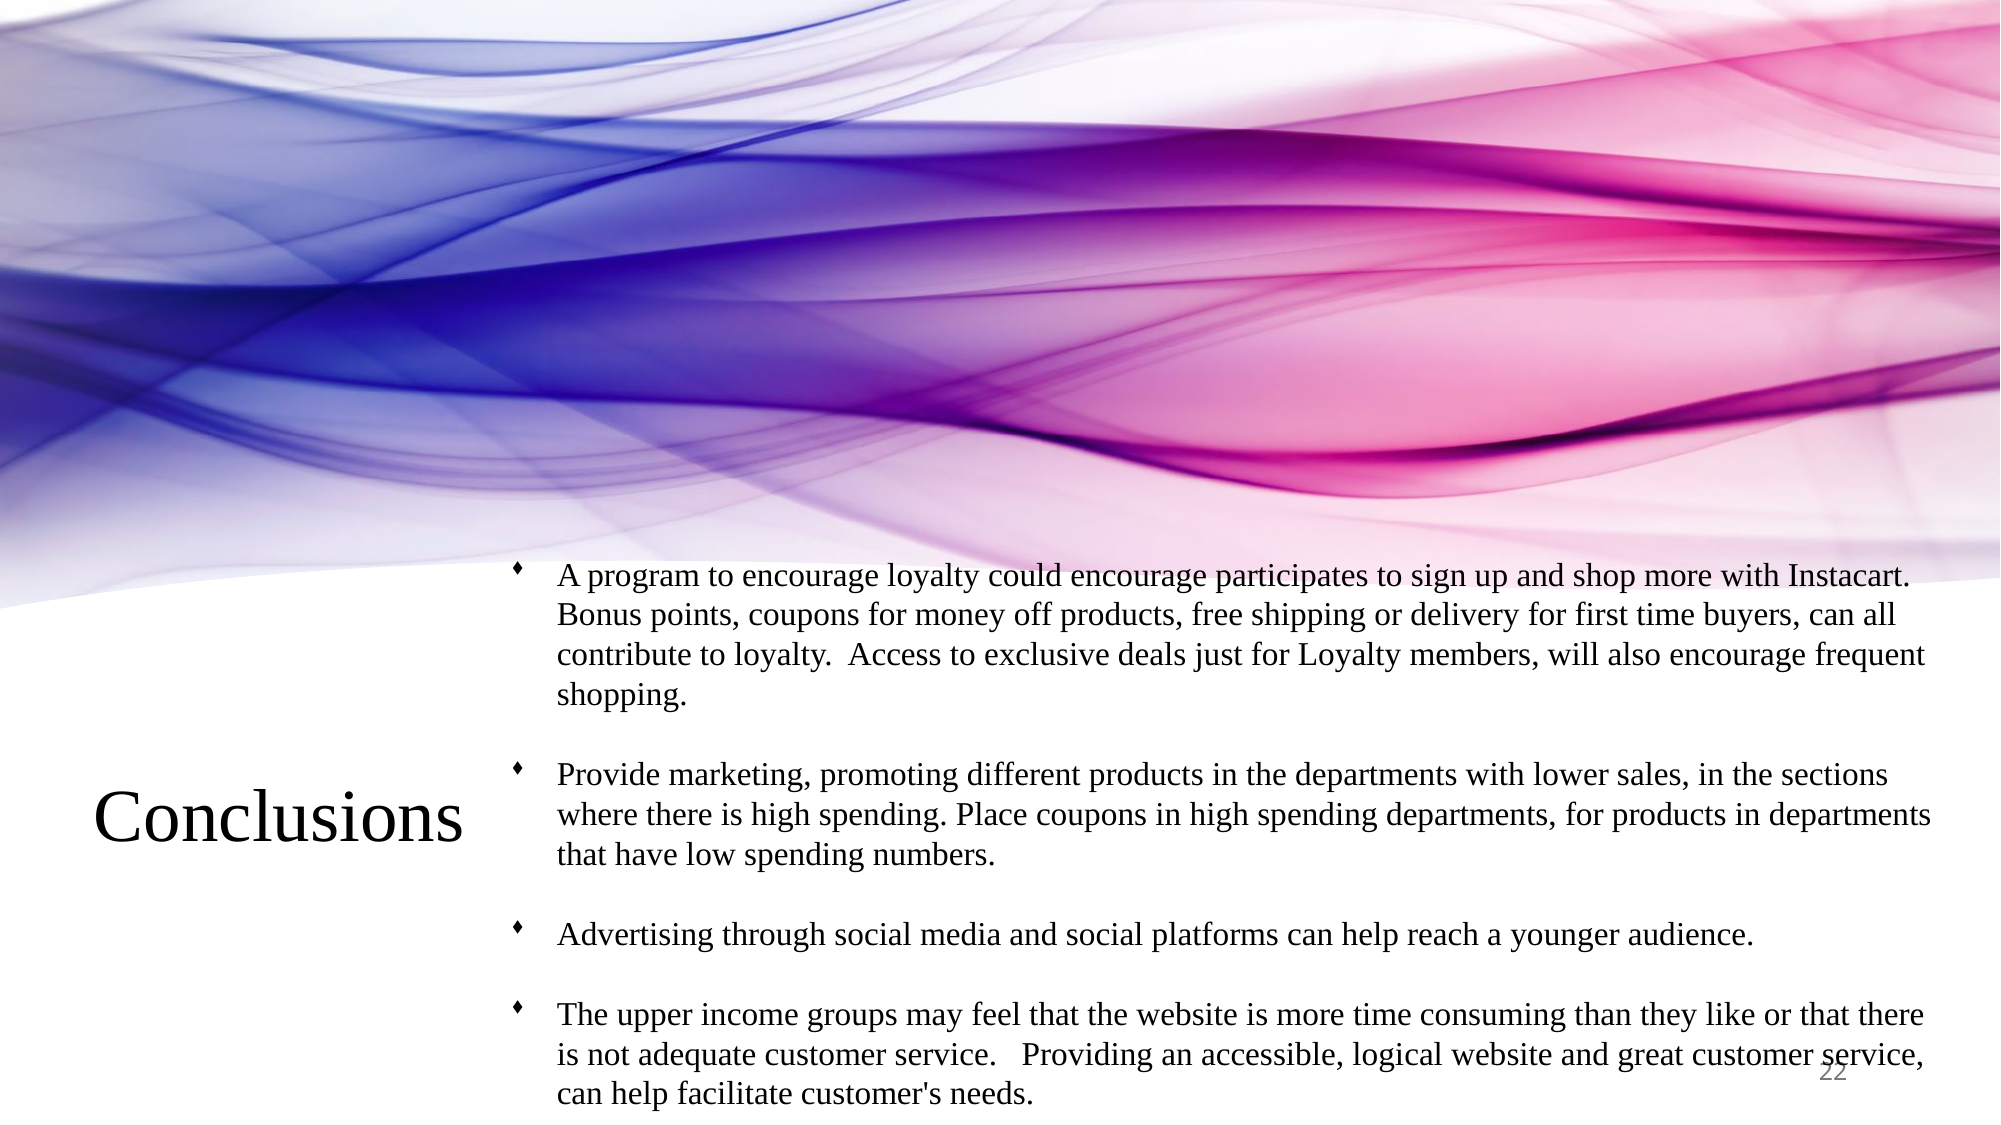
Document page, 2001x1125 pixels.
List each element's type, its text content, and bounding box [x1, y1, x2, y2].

text_box Conclusions [78, 615, 495, 1018]
slide_number 22 [1412, 1042, 1863, 1103]
text_box A program to encourage loyalty could encourage participates to sign up and shop more with Instacart. Bonus points, coupons for money off products, free shipping or delivery for first time buyers, can all contribute to loyalty. Access to exclusive deals just for Loyalty members, will also encourage frequent shopping. Provide marketing, promoting different products in the departments with lower sales, in the sections where there is high spending. Place coupons in high spending departments, for products in departments that have low spending numbers. Advertising through social media and social platforms can help reach a younger audience. The upper income groups may feel that the website is more time consuming than they like or that there is not adequate customer service. Providing an accessible, logical website and great customer service, can help facilitate customer's needs. [495, 610, 1968, 1125]
picture [0, 0, 2000, 610]
